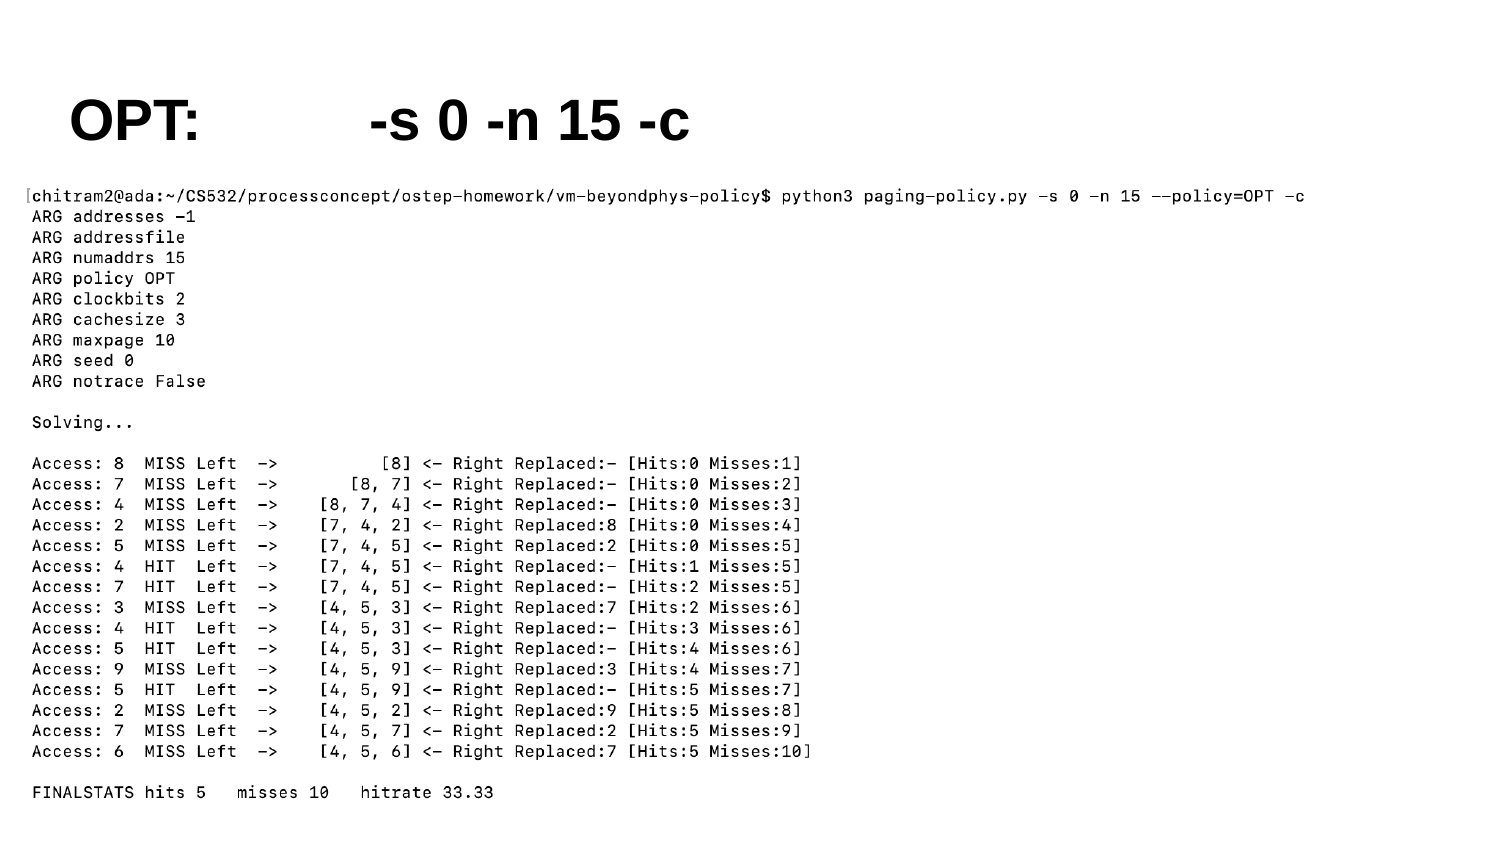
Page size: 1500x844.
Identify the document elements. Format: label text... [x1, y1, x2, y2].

picture [24, 185, 1476, 805]
title OPT: -s 0 -n 15 -c [54, 67, 1453, 161]
